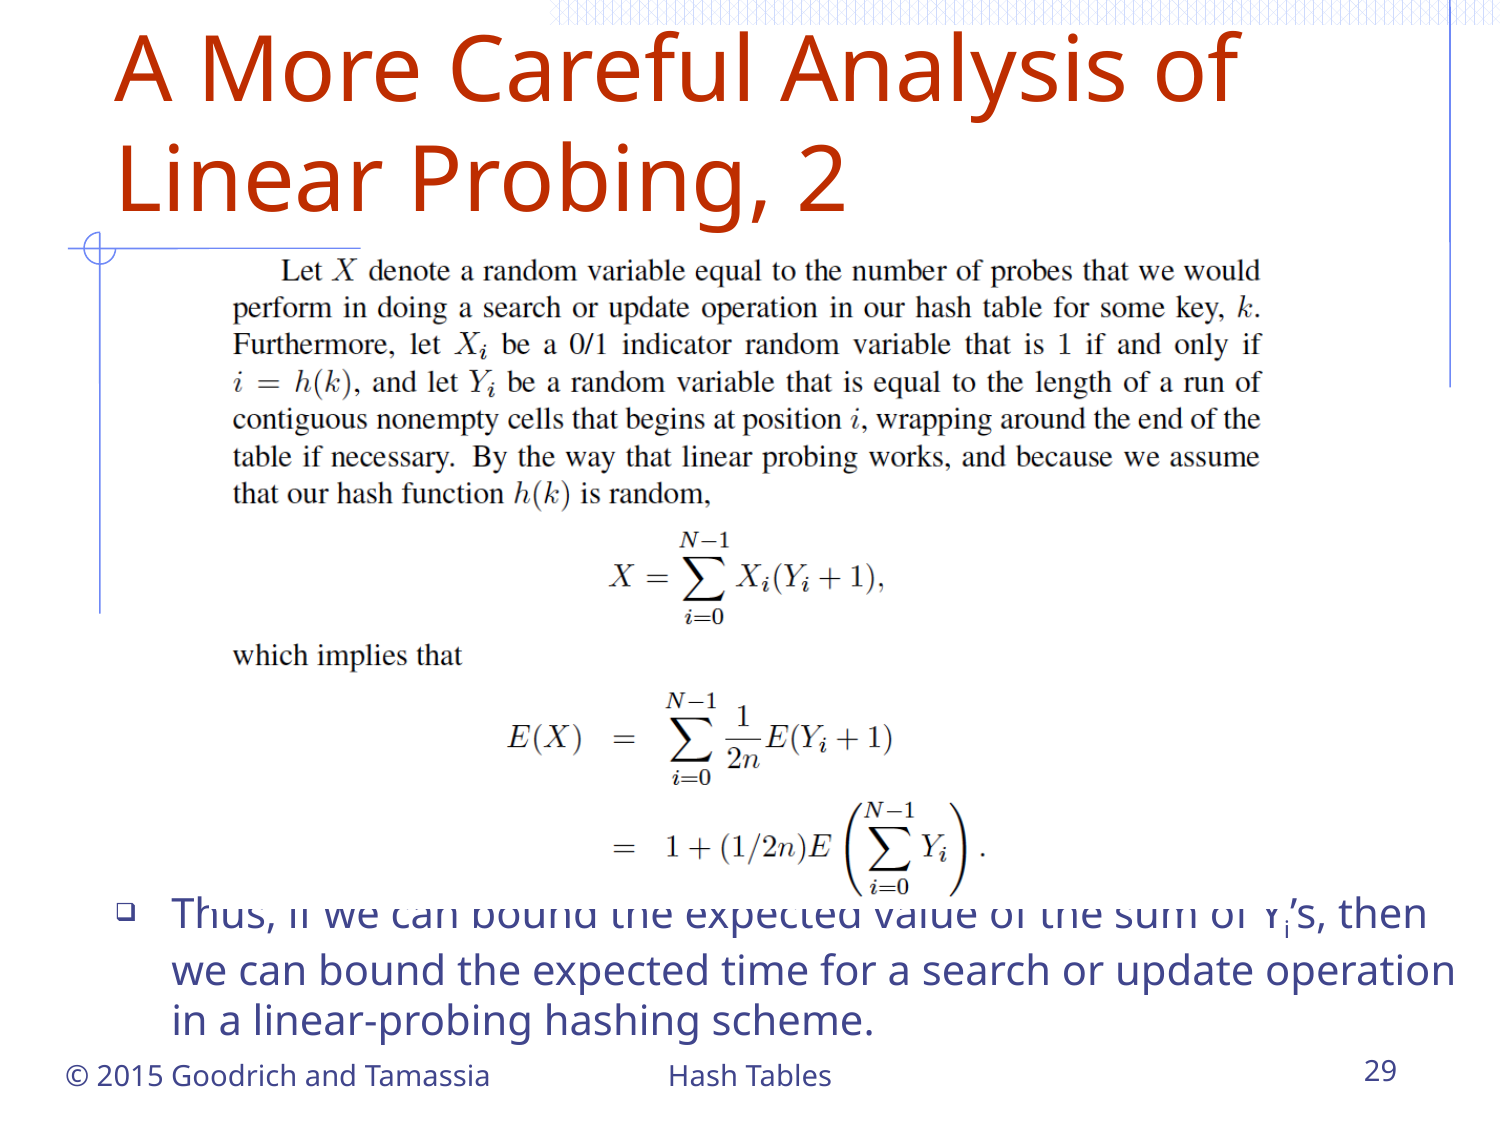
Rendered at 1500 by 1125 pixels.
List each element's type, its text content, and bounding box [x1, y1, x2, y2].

slide_number © 2015 Goodrich and Tamassia [49, 1024, 512, 1101]
footer Hash Tables [512, 1024, 988, 1101]
picture [208, 249, 1288, 909]
list Thus, if we can bound the expected value of the sum of Yi’s, then we can bound the expected time for a search or update operation in a linear-probing hashing scheme. [99, 237, 1475, 1038]
title A More Careful Analysis of Linear Probing, 2 [99, 50, 1413, 237]
slide_number 29 [1074, 1024, 1413, 1101]
